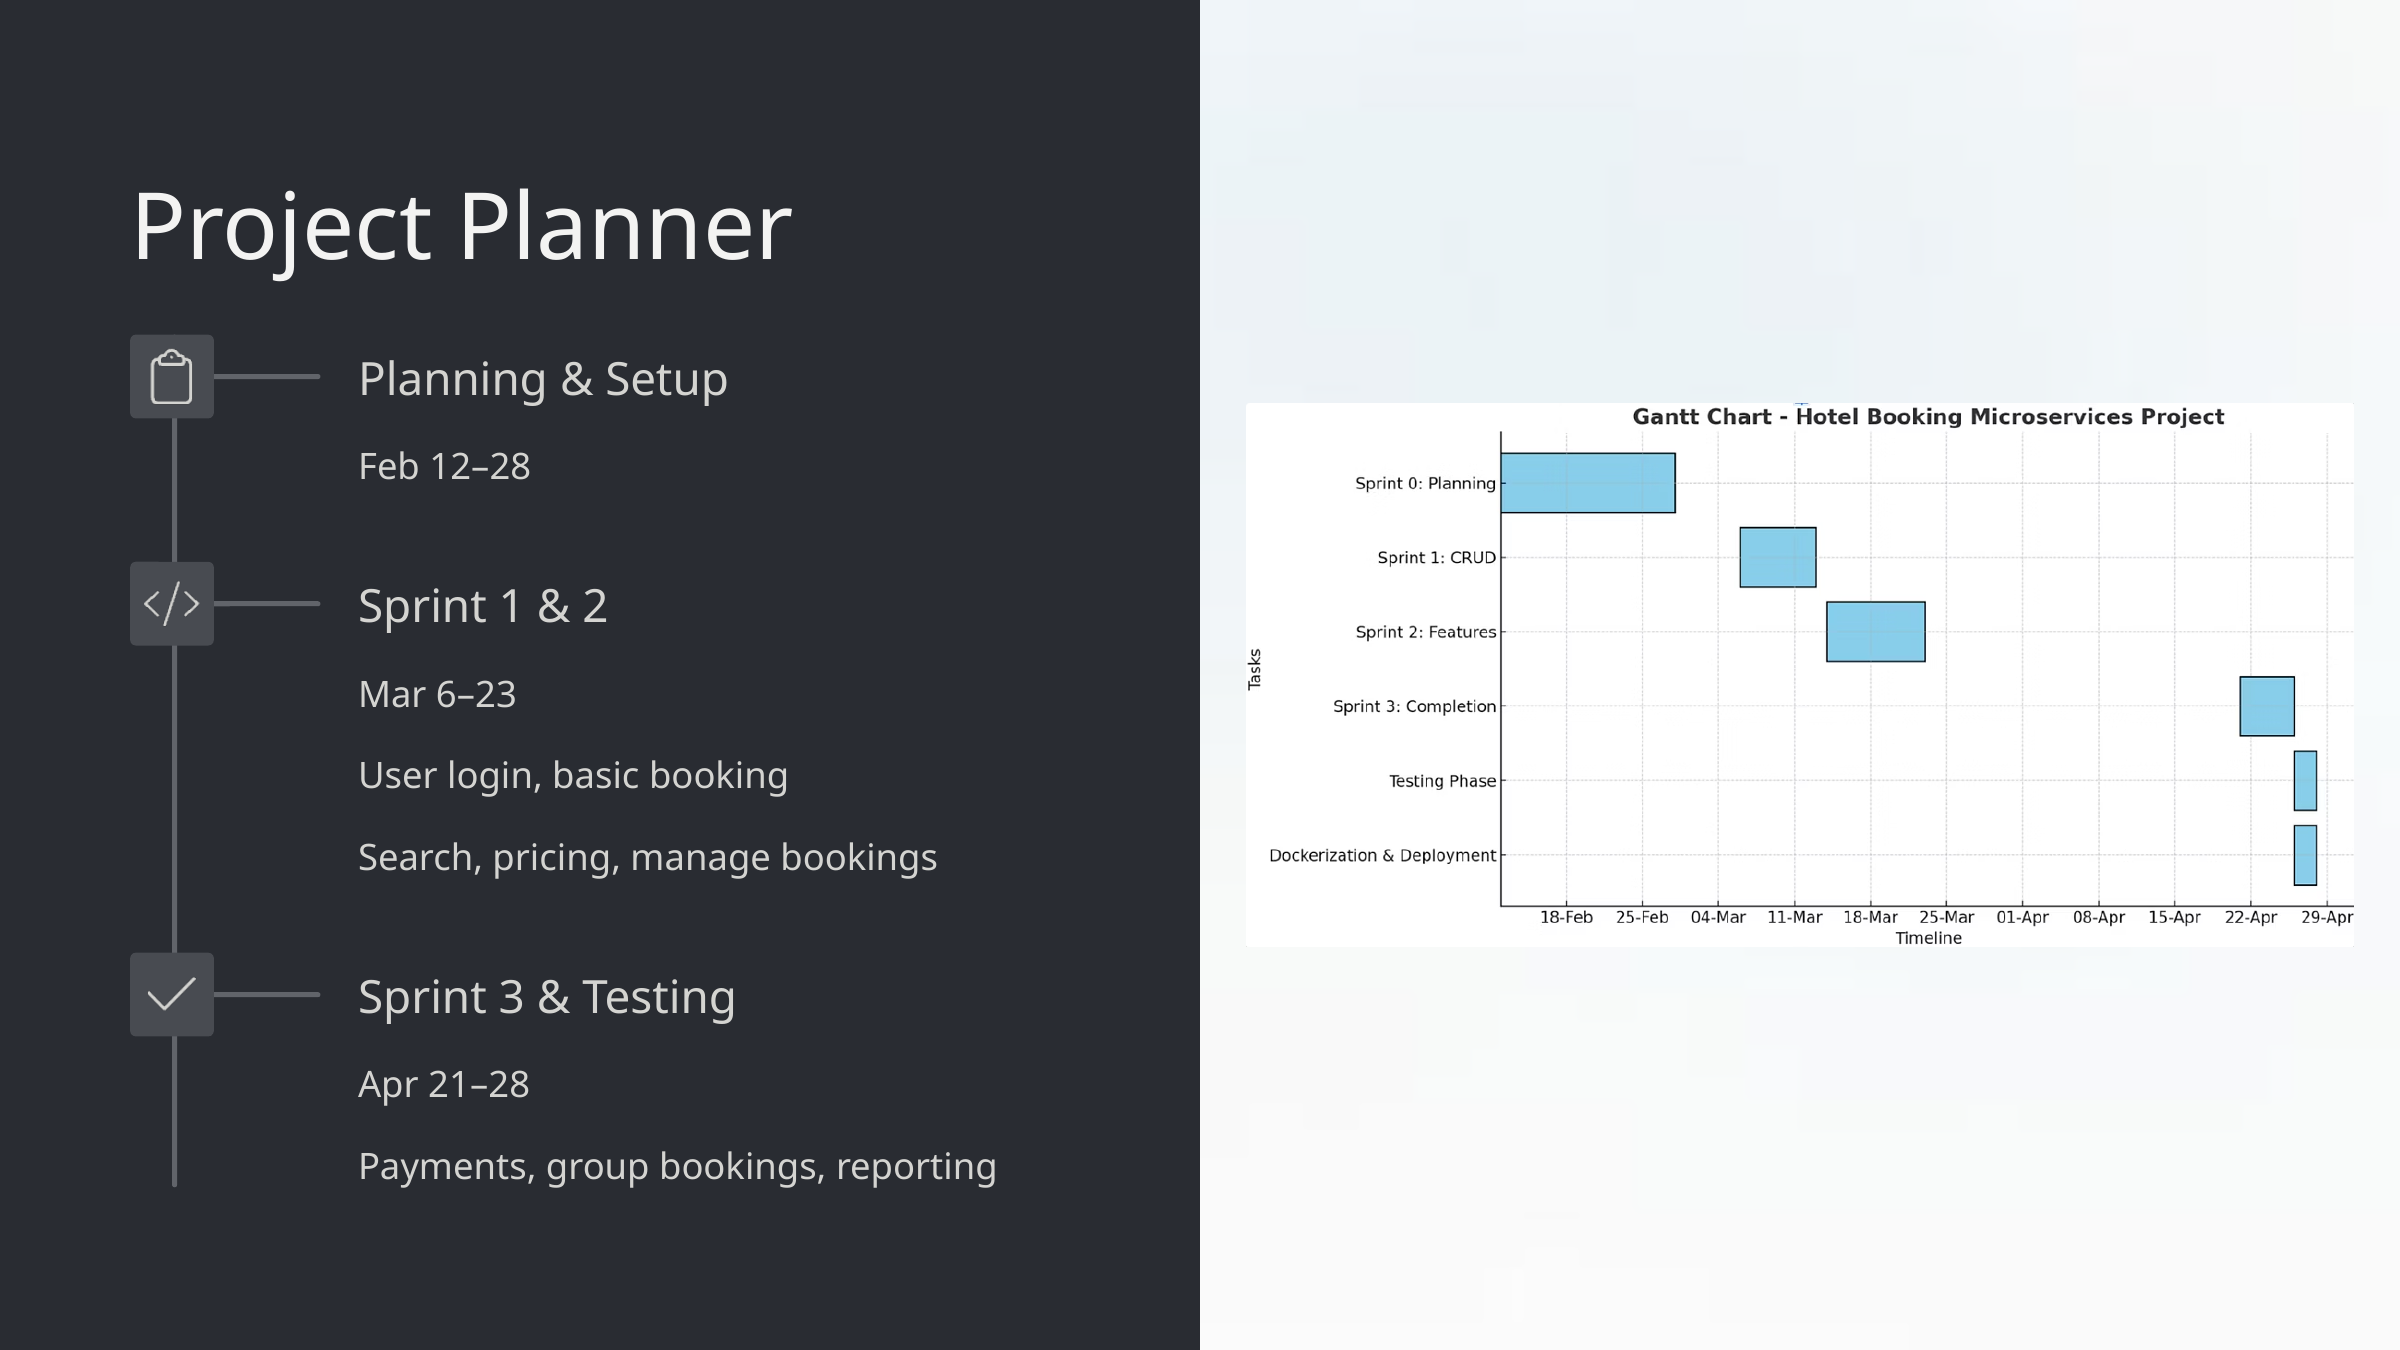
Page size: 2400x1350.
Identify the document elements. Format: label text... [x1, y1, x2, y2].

text_box Payments, group bookings, reporting [358, 1127, 1070, 1188]
text_box [172, 1037, 178, 1188]
text_box Search, pricing, manage bookings [358, 818, 1070, 879]
text_box Apr 21–28 [358, 1045, 1070, 1106]
picture [1199, 0, 2400, 1350]
text_box [214, 601, 321, 607]
text_box Mar 6–23 [358, 655, 1070, 715]
text_box [214, 374, 321, 380]
text_box [214, 992, 321, 998]
text_box [130, 952, 214, 1037]
text_box [130, 334, 214, 419]
text_box Sprint 1 & 2 [358, 574, 824, 633]
text_box Sprint 3 & Testing [358, 965, 824, 1024]
text_box Planning & Setup [358, 347, 824, 406]
picture [144, 341, 200, 412]
text_box [130, 561, 214, 646]
text_box [172, 419, 178, 561]
picture [144, 568, 200, 639]
text_box [172, 646, 178, 952]
picture [144, 959, 200, 1030]
text_box User login, basic booking [358, 736, 1070, 797]
text_box Project Planner [130, 162, 1061, 279]
text_box Feb 12–28 [358, 427, 1070, 488]
